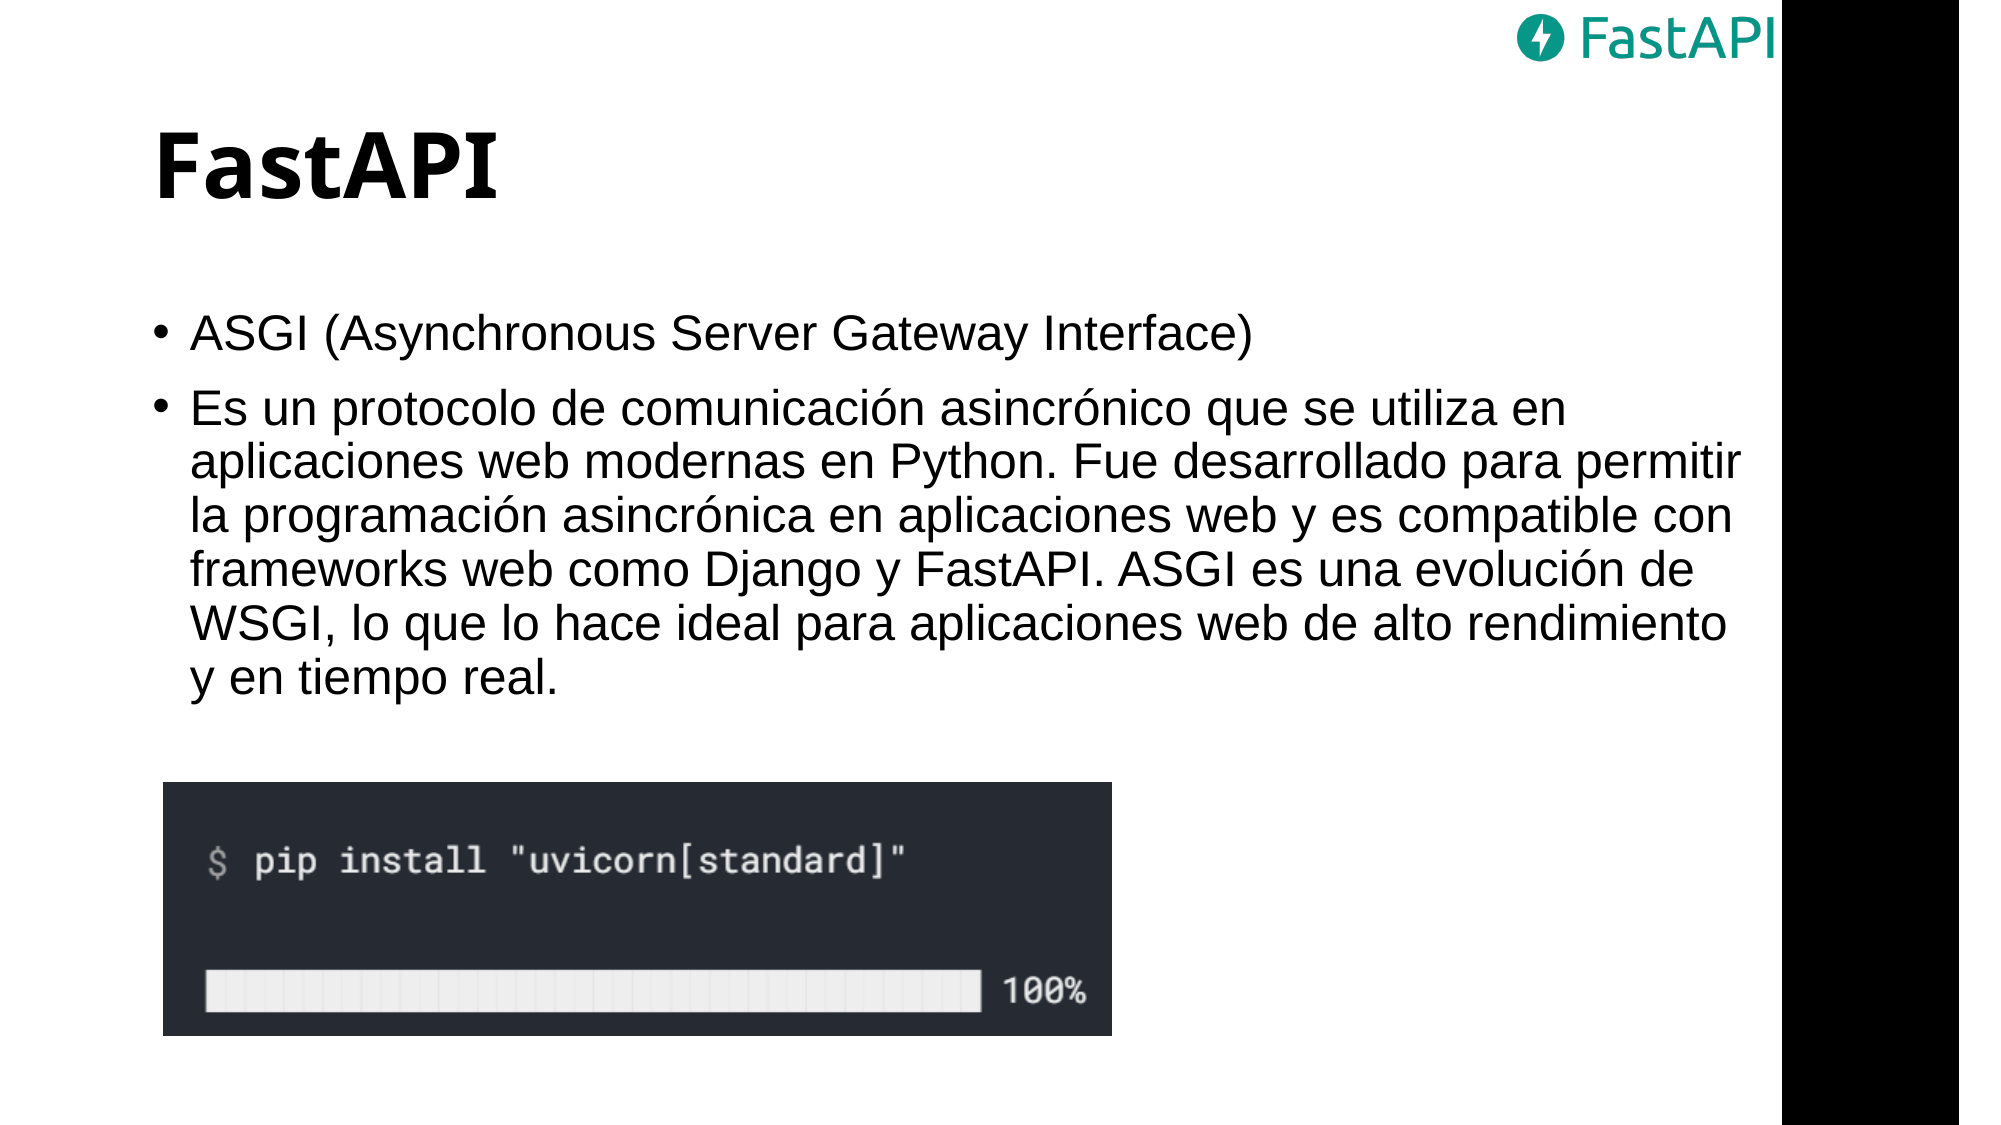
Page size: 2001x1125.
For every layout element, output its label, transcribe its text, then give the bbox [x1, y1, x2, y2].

list ASGI (Asynchronous Server Gateway Interface) Es un protocolo de comunicación asincrónico que se utiliza en aplicaciones web modernas en Python. Fue desarrollado para permitir la programación asincrónica en aplicaciones web y es compatible con frameworks web como Django y FastAPI. ASGI es una evolución de WSGI, lo que lo hace ideal para aplicaciones web de alto rendimiento y en tiempo real. [137, 299, 1761, 1014]
picture [163, 782, 1112, 1036]
picture [1516, 0, 1780, 98]
title FastAPI [137, 59, 1761, 278]
